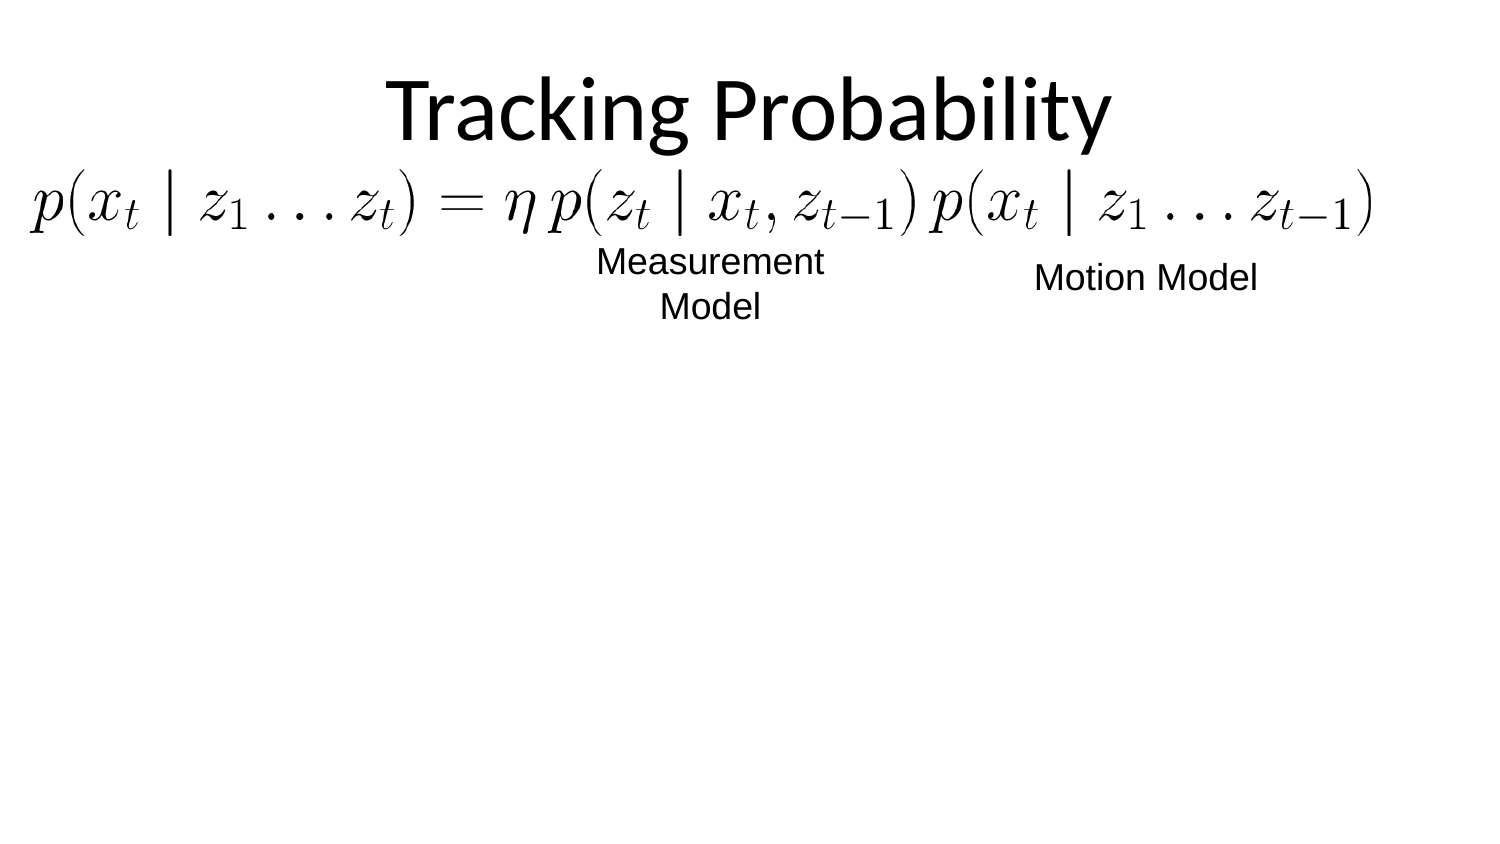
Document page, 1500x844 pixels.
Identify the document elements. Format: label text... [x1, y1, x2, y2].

text_box Motion Model [999, 244, 1293, 314]
text_box Measurement Model [467, 244, 954, 298]
picture [28, 169, 1371, 236]
title Tracking Probability [75, 33, 1425, 175]
